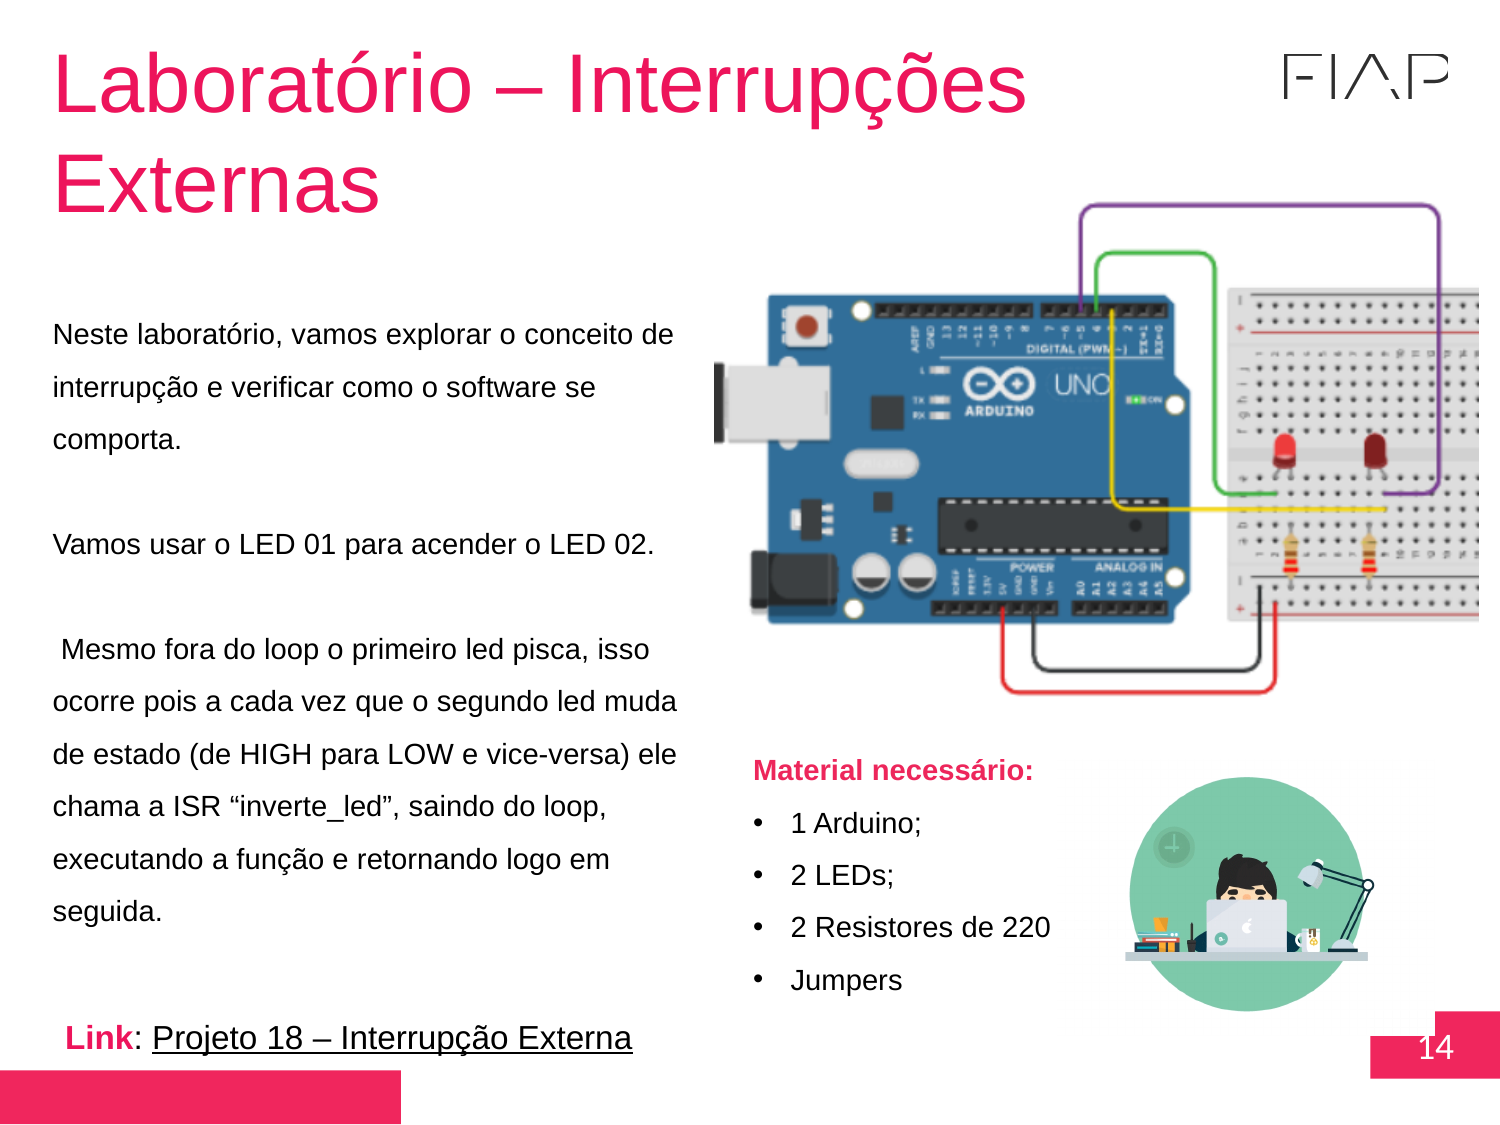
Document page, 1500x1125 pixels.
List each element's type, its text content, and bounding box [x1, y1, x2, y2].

text_box Laboratório – Interrupções Externas [37, 21, 1075, 237]
picture [714, 130, 1479, 1036]
picture [1284, 54, 1448, 99]
text_box Link: Projeto 18 – Interrupção Externa [50, 989, 668, 1064]
text_box Neste laboratório, vamos explorar o conceito de interrupção e verificar como o software se comporta. Vamos usar o LED 01 para acender o LED 02. Mesmo fora do loop o primeiro led pisca, isso ocorre pois a cada vez que o segundo led muda de estado (de HIGH para LOW e vice-versa) ele chama a ISR “inverte_led”, saindo do loop, executando a função e retornando logo em seguida. [37, 290, 715, 935]
text_box Material necessário: 1 Arduino; 2 LEDs; 2 Resistores de 220 Ohms; Jumpers [738, 766, 1388, 1083]
